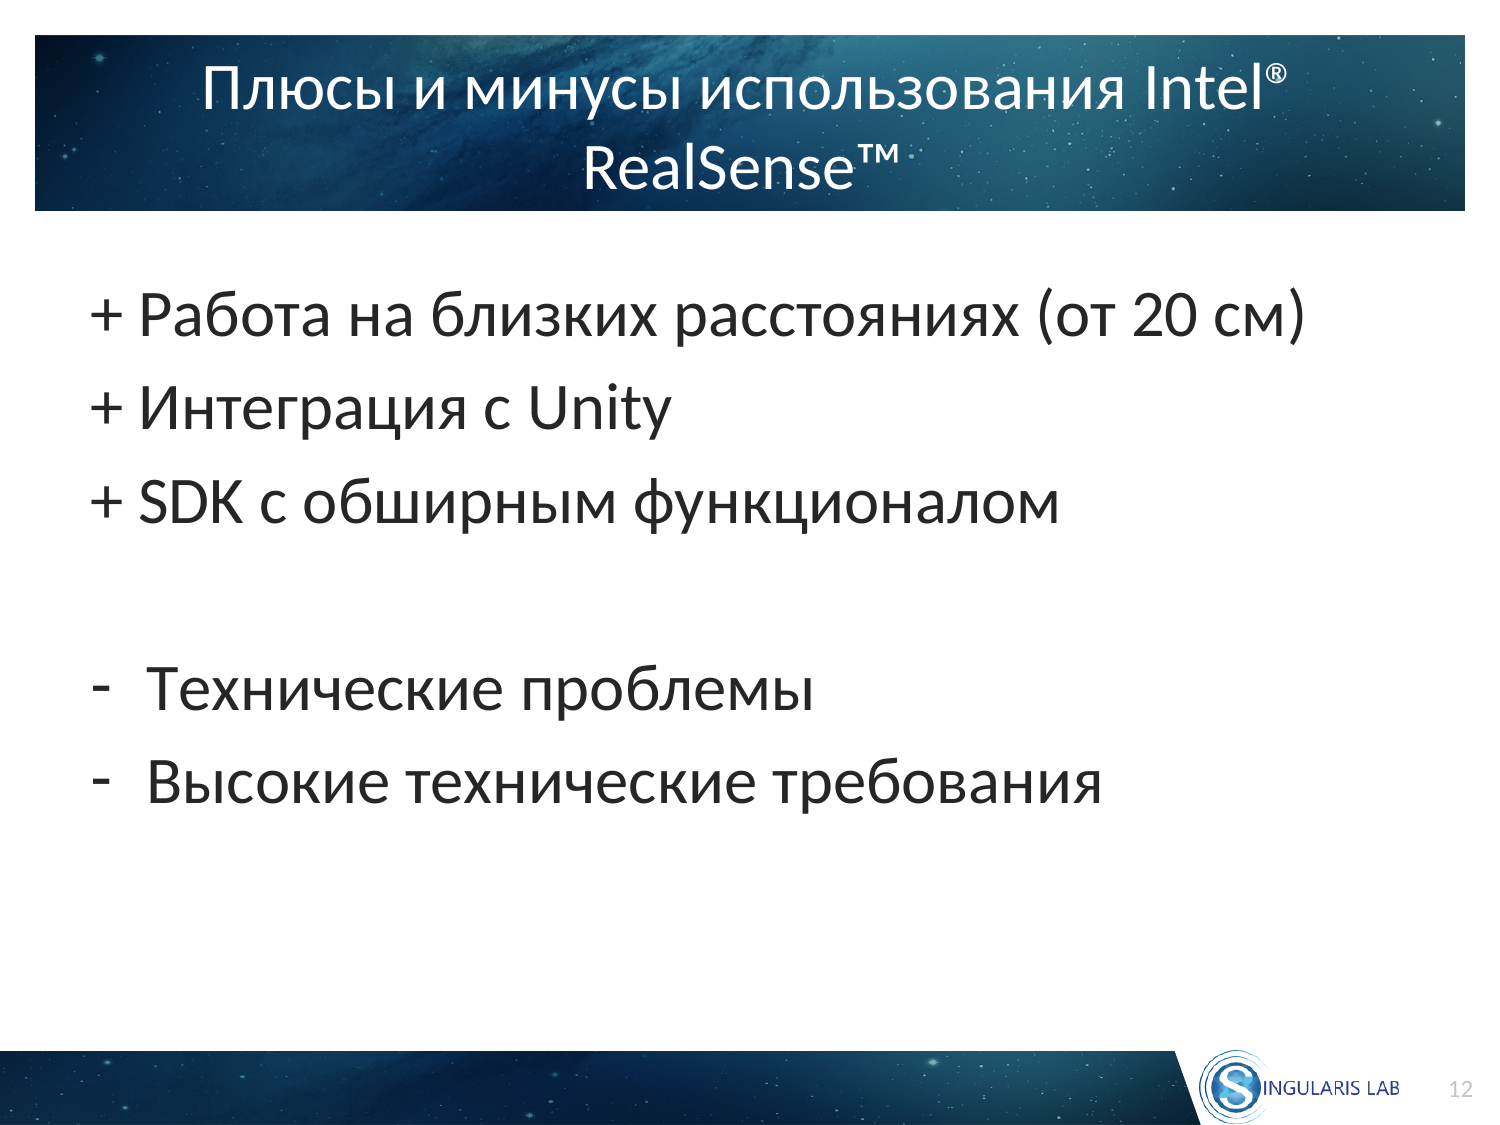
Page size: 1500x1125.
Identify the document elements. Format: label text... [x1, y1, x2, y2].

picture [0, 1050, 1399, 1125]
slide_number 12 [1421, 1057, 1500, 1117]
list + Работа на близких расстояниях (от 20 см) + Интеграция с Unity + SDK с обширным функционалом Технические проблемы Высокие технические требования [75, 262, 1425, 973]
title Плюсы и минусы использования Intel® RealSense™ [35, 35, 1465, 211]
footer [457, 1057, 1161, 1115]
